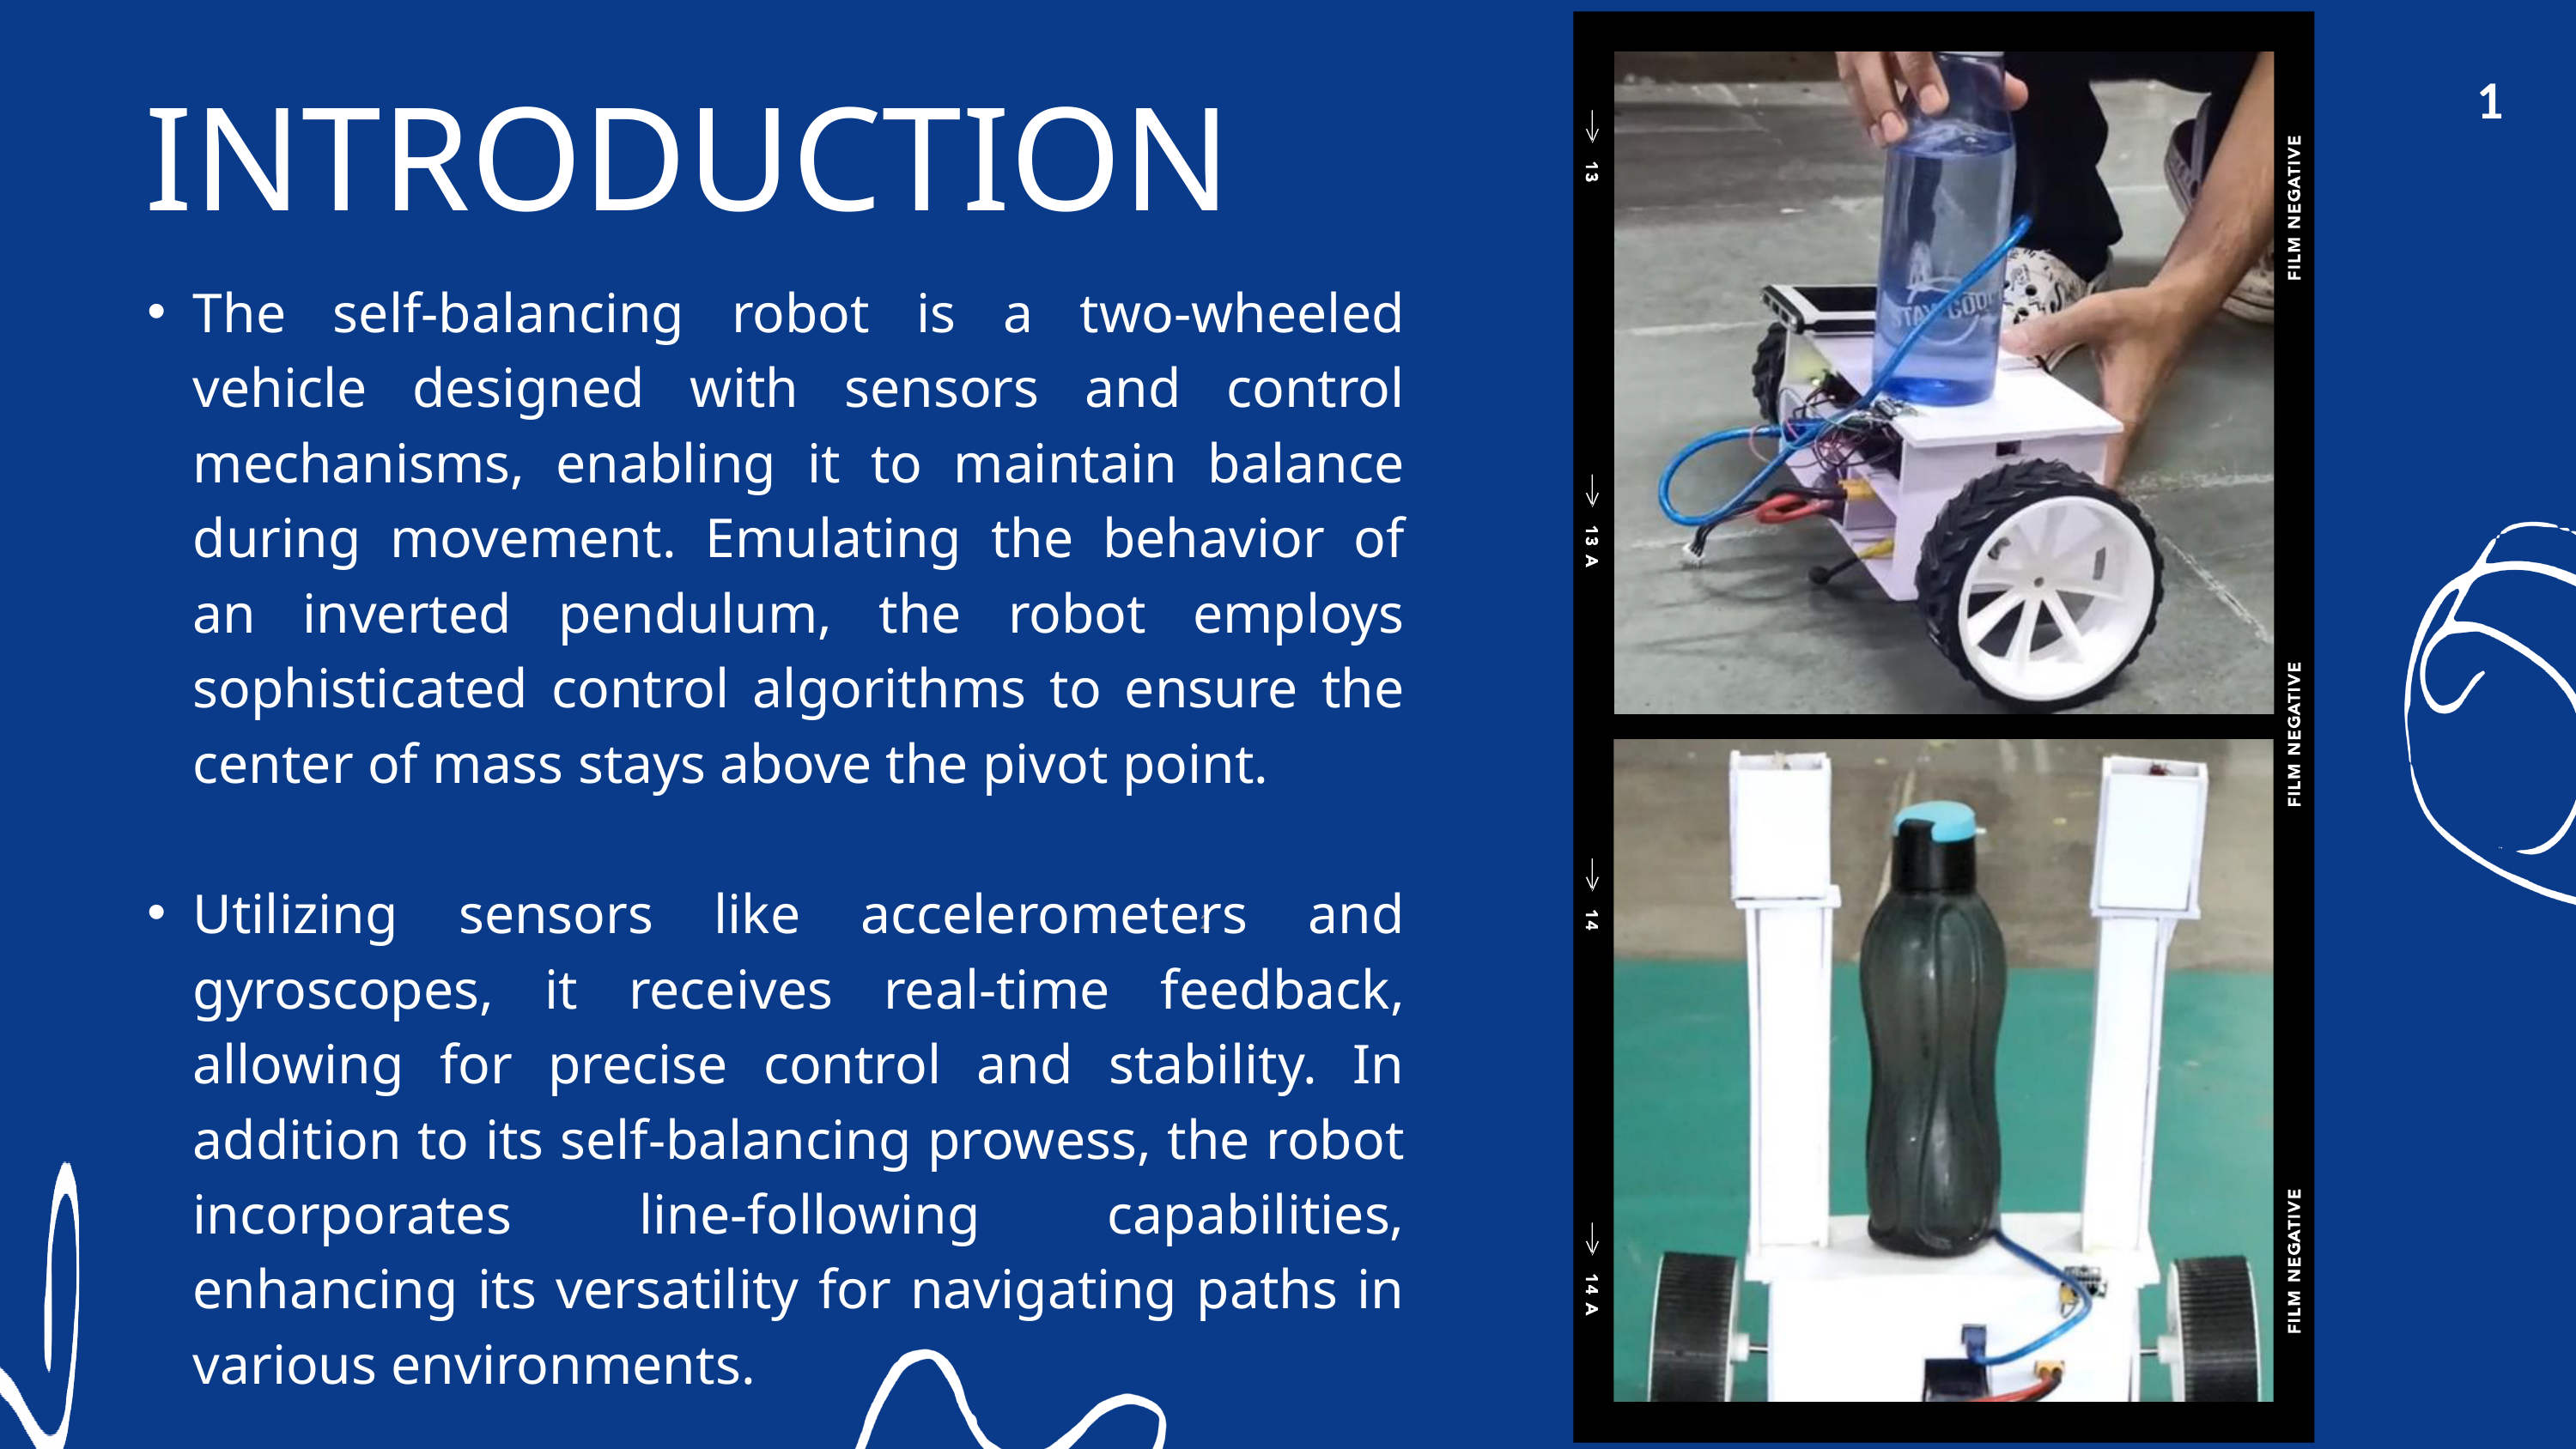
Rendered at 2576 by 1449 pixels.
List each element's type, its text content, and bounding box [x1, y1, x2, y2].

text_box [775, 1349, 1383, 1449]
text_box [2403, 520, 2576, 928]
text_box [0, 889, 80, 1449]
text_box INTRODUCTION [144, 79, 1314, 239]
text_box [1573, 11, 2315, 1443]
text_box The self-balancing robot is a two-wheeled vehicle designed with sensors and control mechanisms, enabling it to maintain balance during movement. Emulating the behavior of an inverted pendulum, the robot employs sophisticated control algorithms to ensure the center of mass stays above the pivot point. Utilizing sensors like accelerometers and gyroscopes, it receives real-time feedback, allowing for precise control and stability. In addition to its self-balancing prowess, the robot incorporates line-following capabilities, enhancing its versatility for navigating paths in various environments. [101, 268, 1406, 1396]
slide_number 2 [922, 894, 1224, 947]
text_box 1 [2463, 58, 2576, 136]
